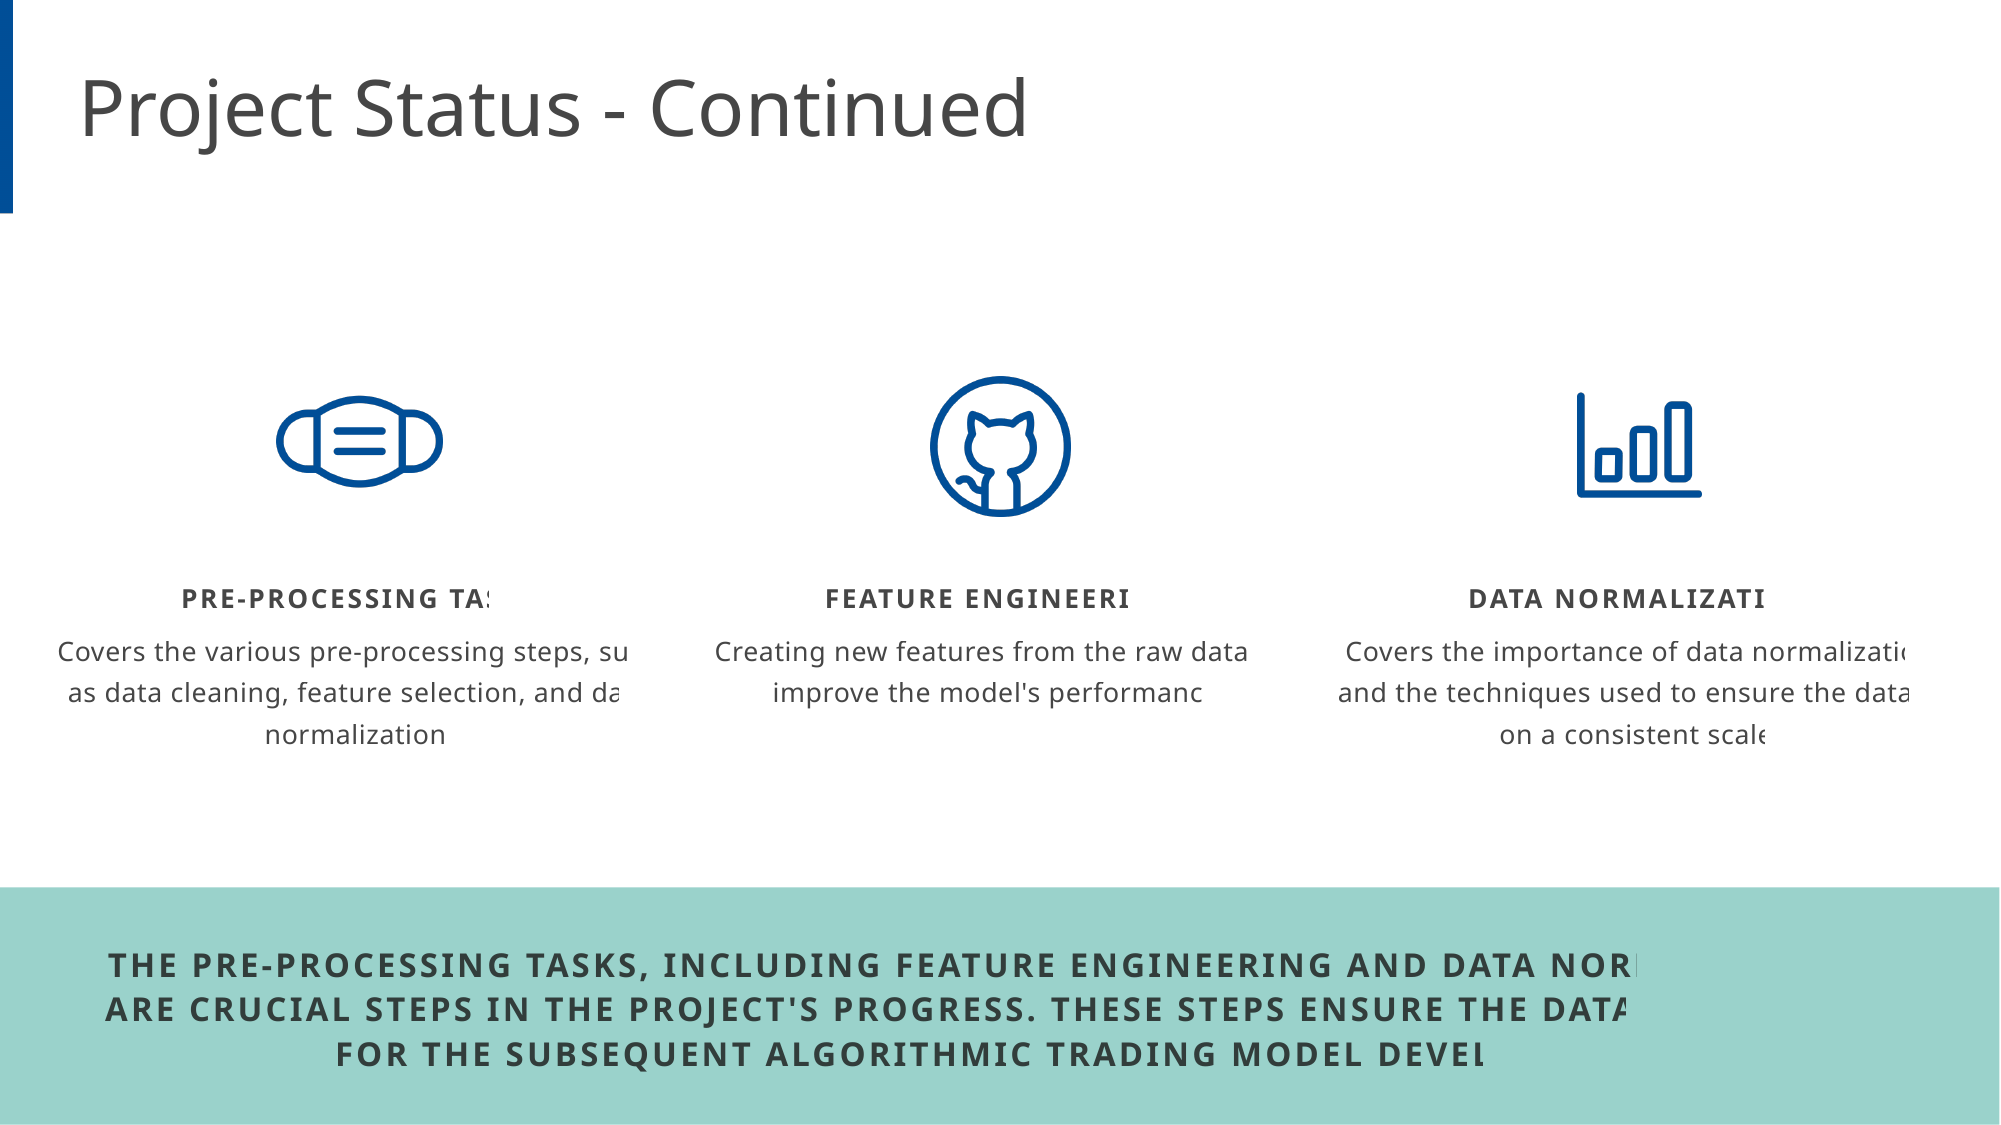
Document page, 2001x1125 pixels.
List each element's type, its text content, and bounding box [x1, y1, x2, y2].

text_box FEATURE ENGINEERING [712, 578, 1287, 614]
text_box DATA NORMALIZATION [1331, 578, 1949, 614]
text_box PRE-PROCESSING TASKS [52, 578, 666, 614]
picture [1577, 392, 1702, 498]
text_box Covers the various pre-processing steps, such as data cleaning, feature selection, and data normalization. [52, 625, 666, 750]
text_box Creating new features from the raw data to improve the model's performance. [712, 625, 1287, 750]
picture [0, 0, 13, 215]
text_box THE PRE-PROCESSING TASKS, INCLUDING FEATURE ENGINEERING AND DATA NORMALIZATION, ARE CRUCIAL STEPS IN THE PROJECT'S PROGRESS. THESE STEPS ENSURE THE DATA IS PREPARED FOR THE SUBSEQUENT ALGORITHMIC TRADING MODEL DEVELOPMENT. [70, 939, 1930, 1073]
text_box Project Status - Continued [78, 69, 2000, 153]
text_box [0, 887, 2000, 1125]
picture [929, 375, 1072, 518]
text_box Covers the importance of data normalization and the techniques used to ensure the data is on a consistent scale. [1331, 625, 1949, 750]
picture [276, 394, 443, 489]
